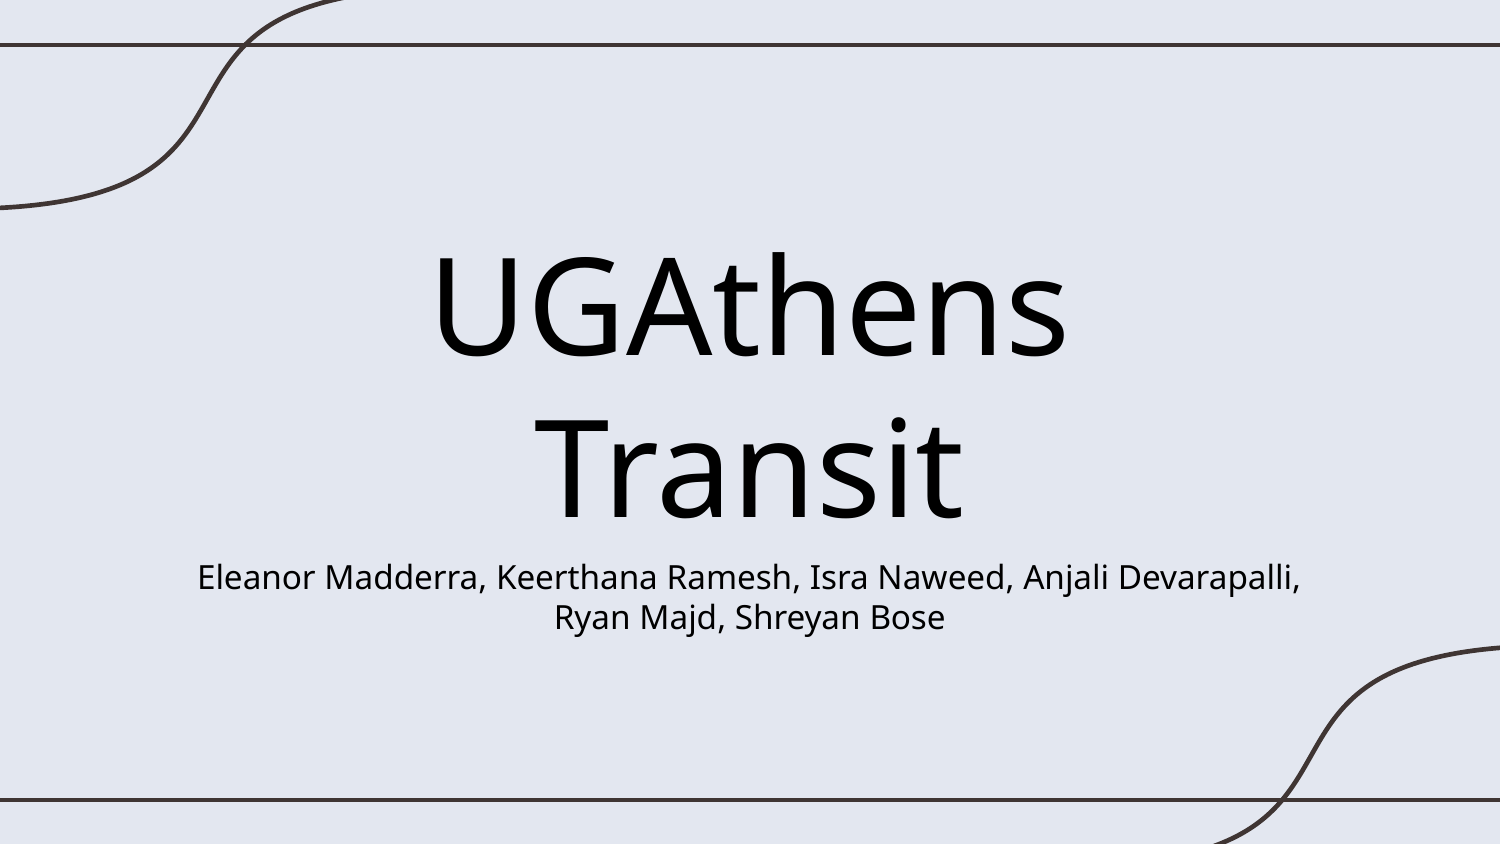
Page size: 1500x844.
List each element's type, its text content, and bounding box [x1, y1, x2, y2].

title UGAthens Transit [170, 204, 1330, 541]
subtitle Eleanor Madderra, Keerthana Ramesh, Isra Naweed, Anjali Devarapalli, Ryan Majd, Shreyan Bose [170, 541, 1330, 614]
